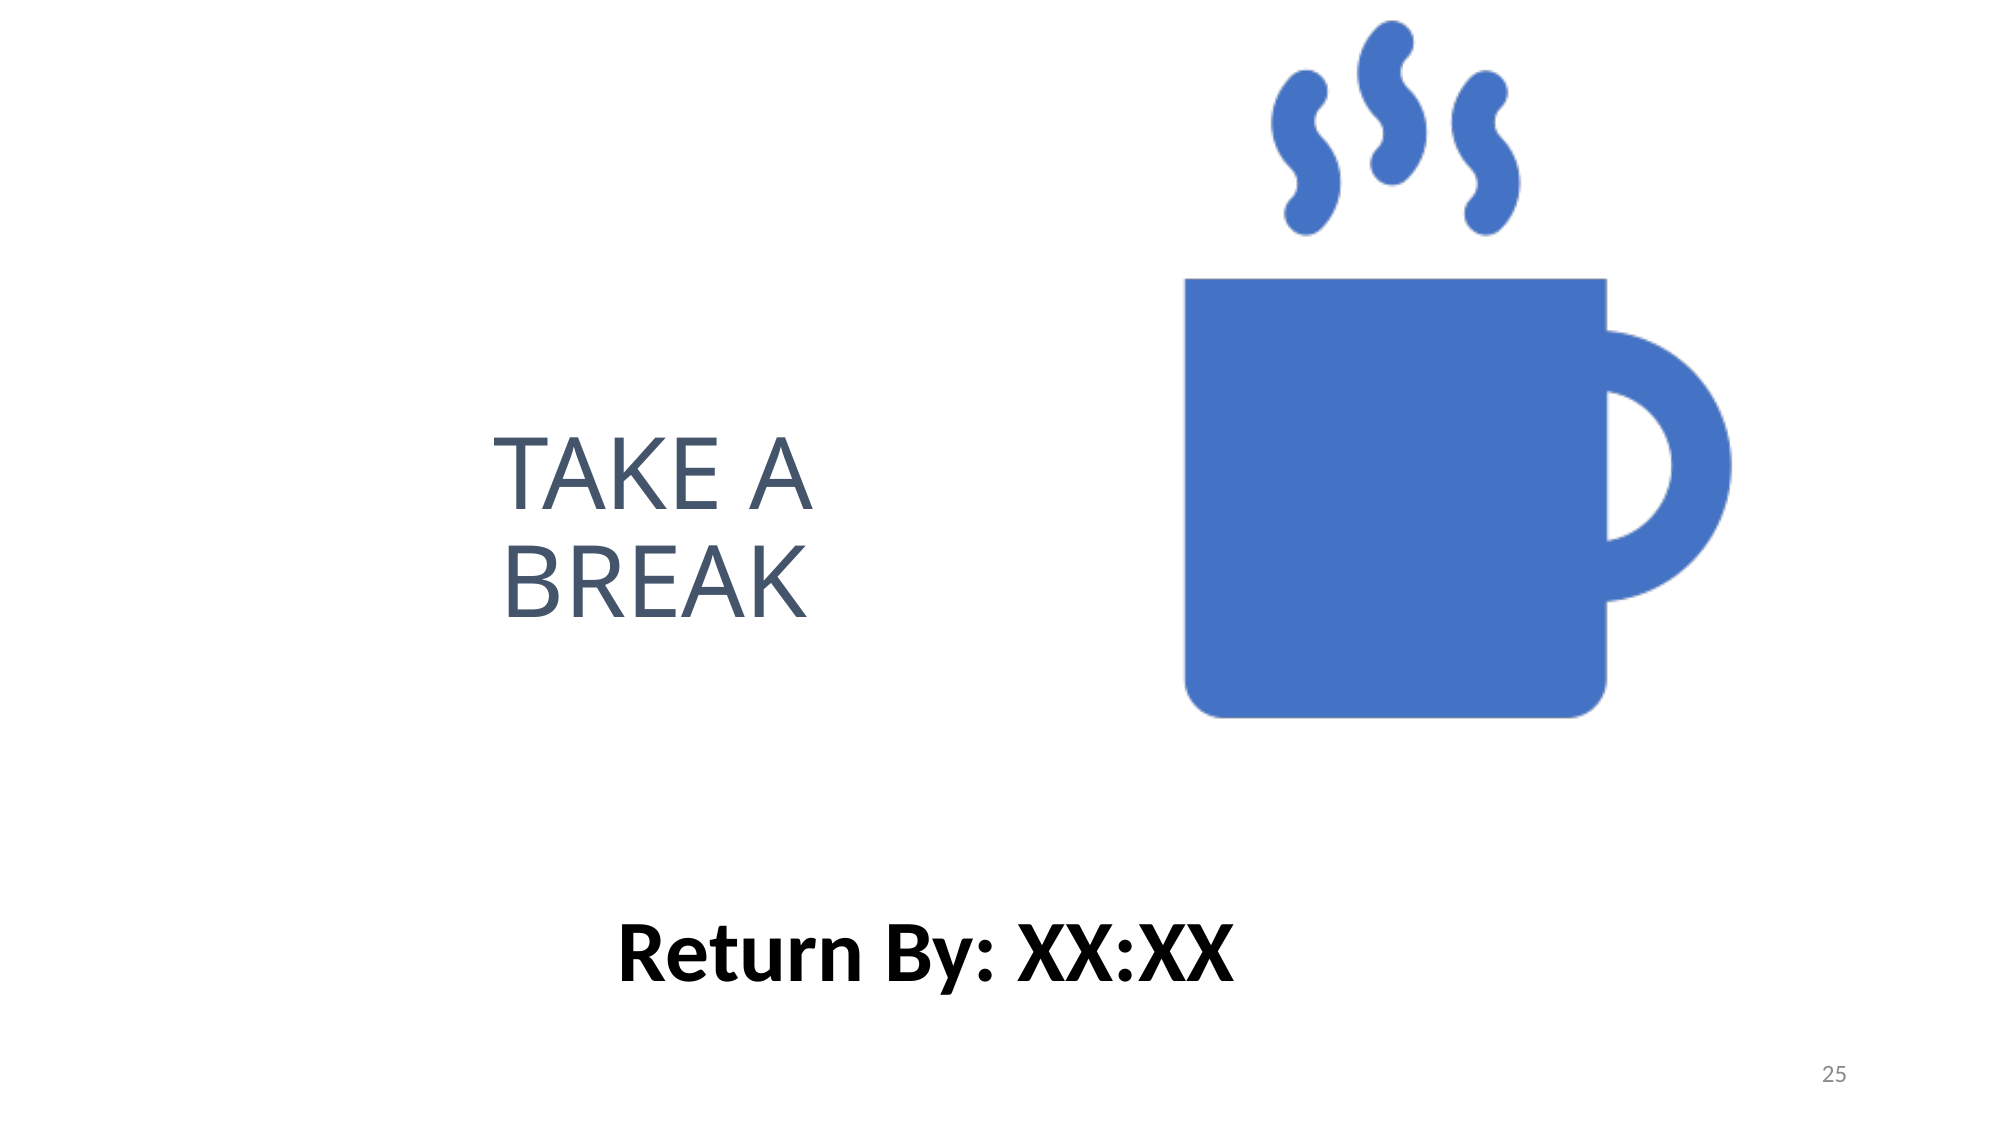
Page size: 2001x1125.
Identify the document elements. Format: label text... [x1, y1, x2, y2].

picture [1046, 0, 1872, 783]
slide_number 25 [1412, 1042, 1863, 1103]
title TAKE A BREAK [353, 415, 954, 709]
text_box Return By: XX:XX [610, 886, 1263, 1007]
